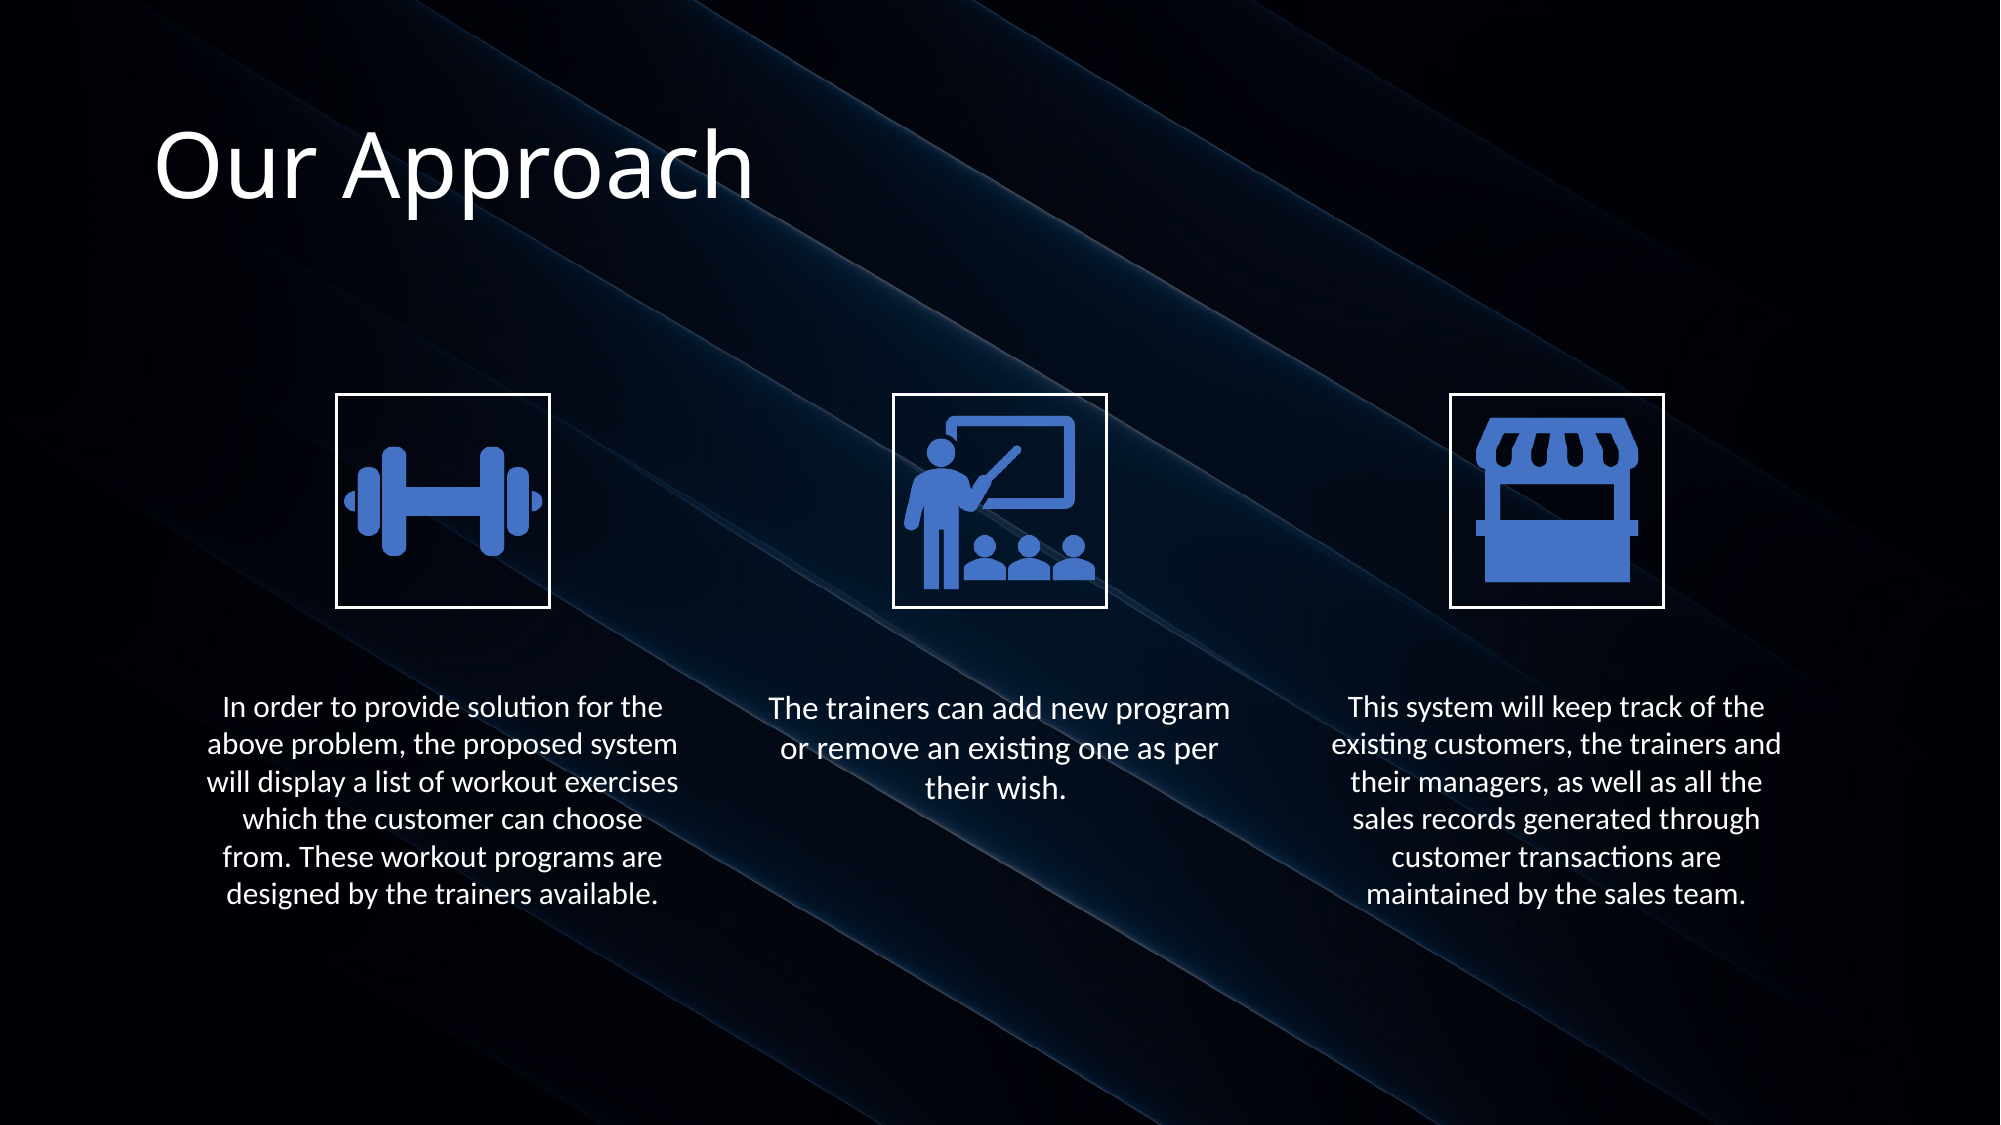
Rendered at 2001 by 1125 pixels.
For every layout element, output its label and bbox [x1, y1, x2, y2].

list [137, 299, 1863, 1014]
picture [0, 0, 2000, 1125]
